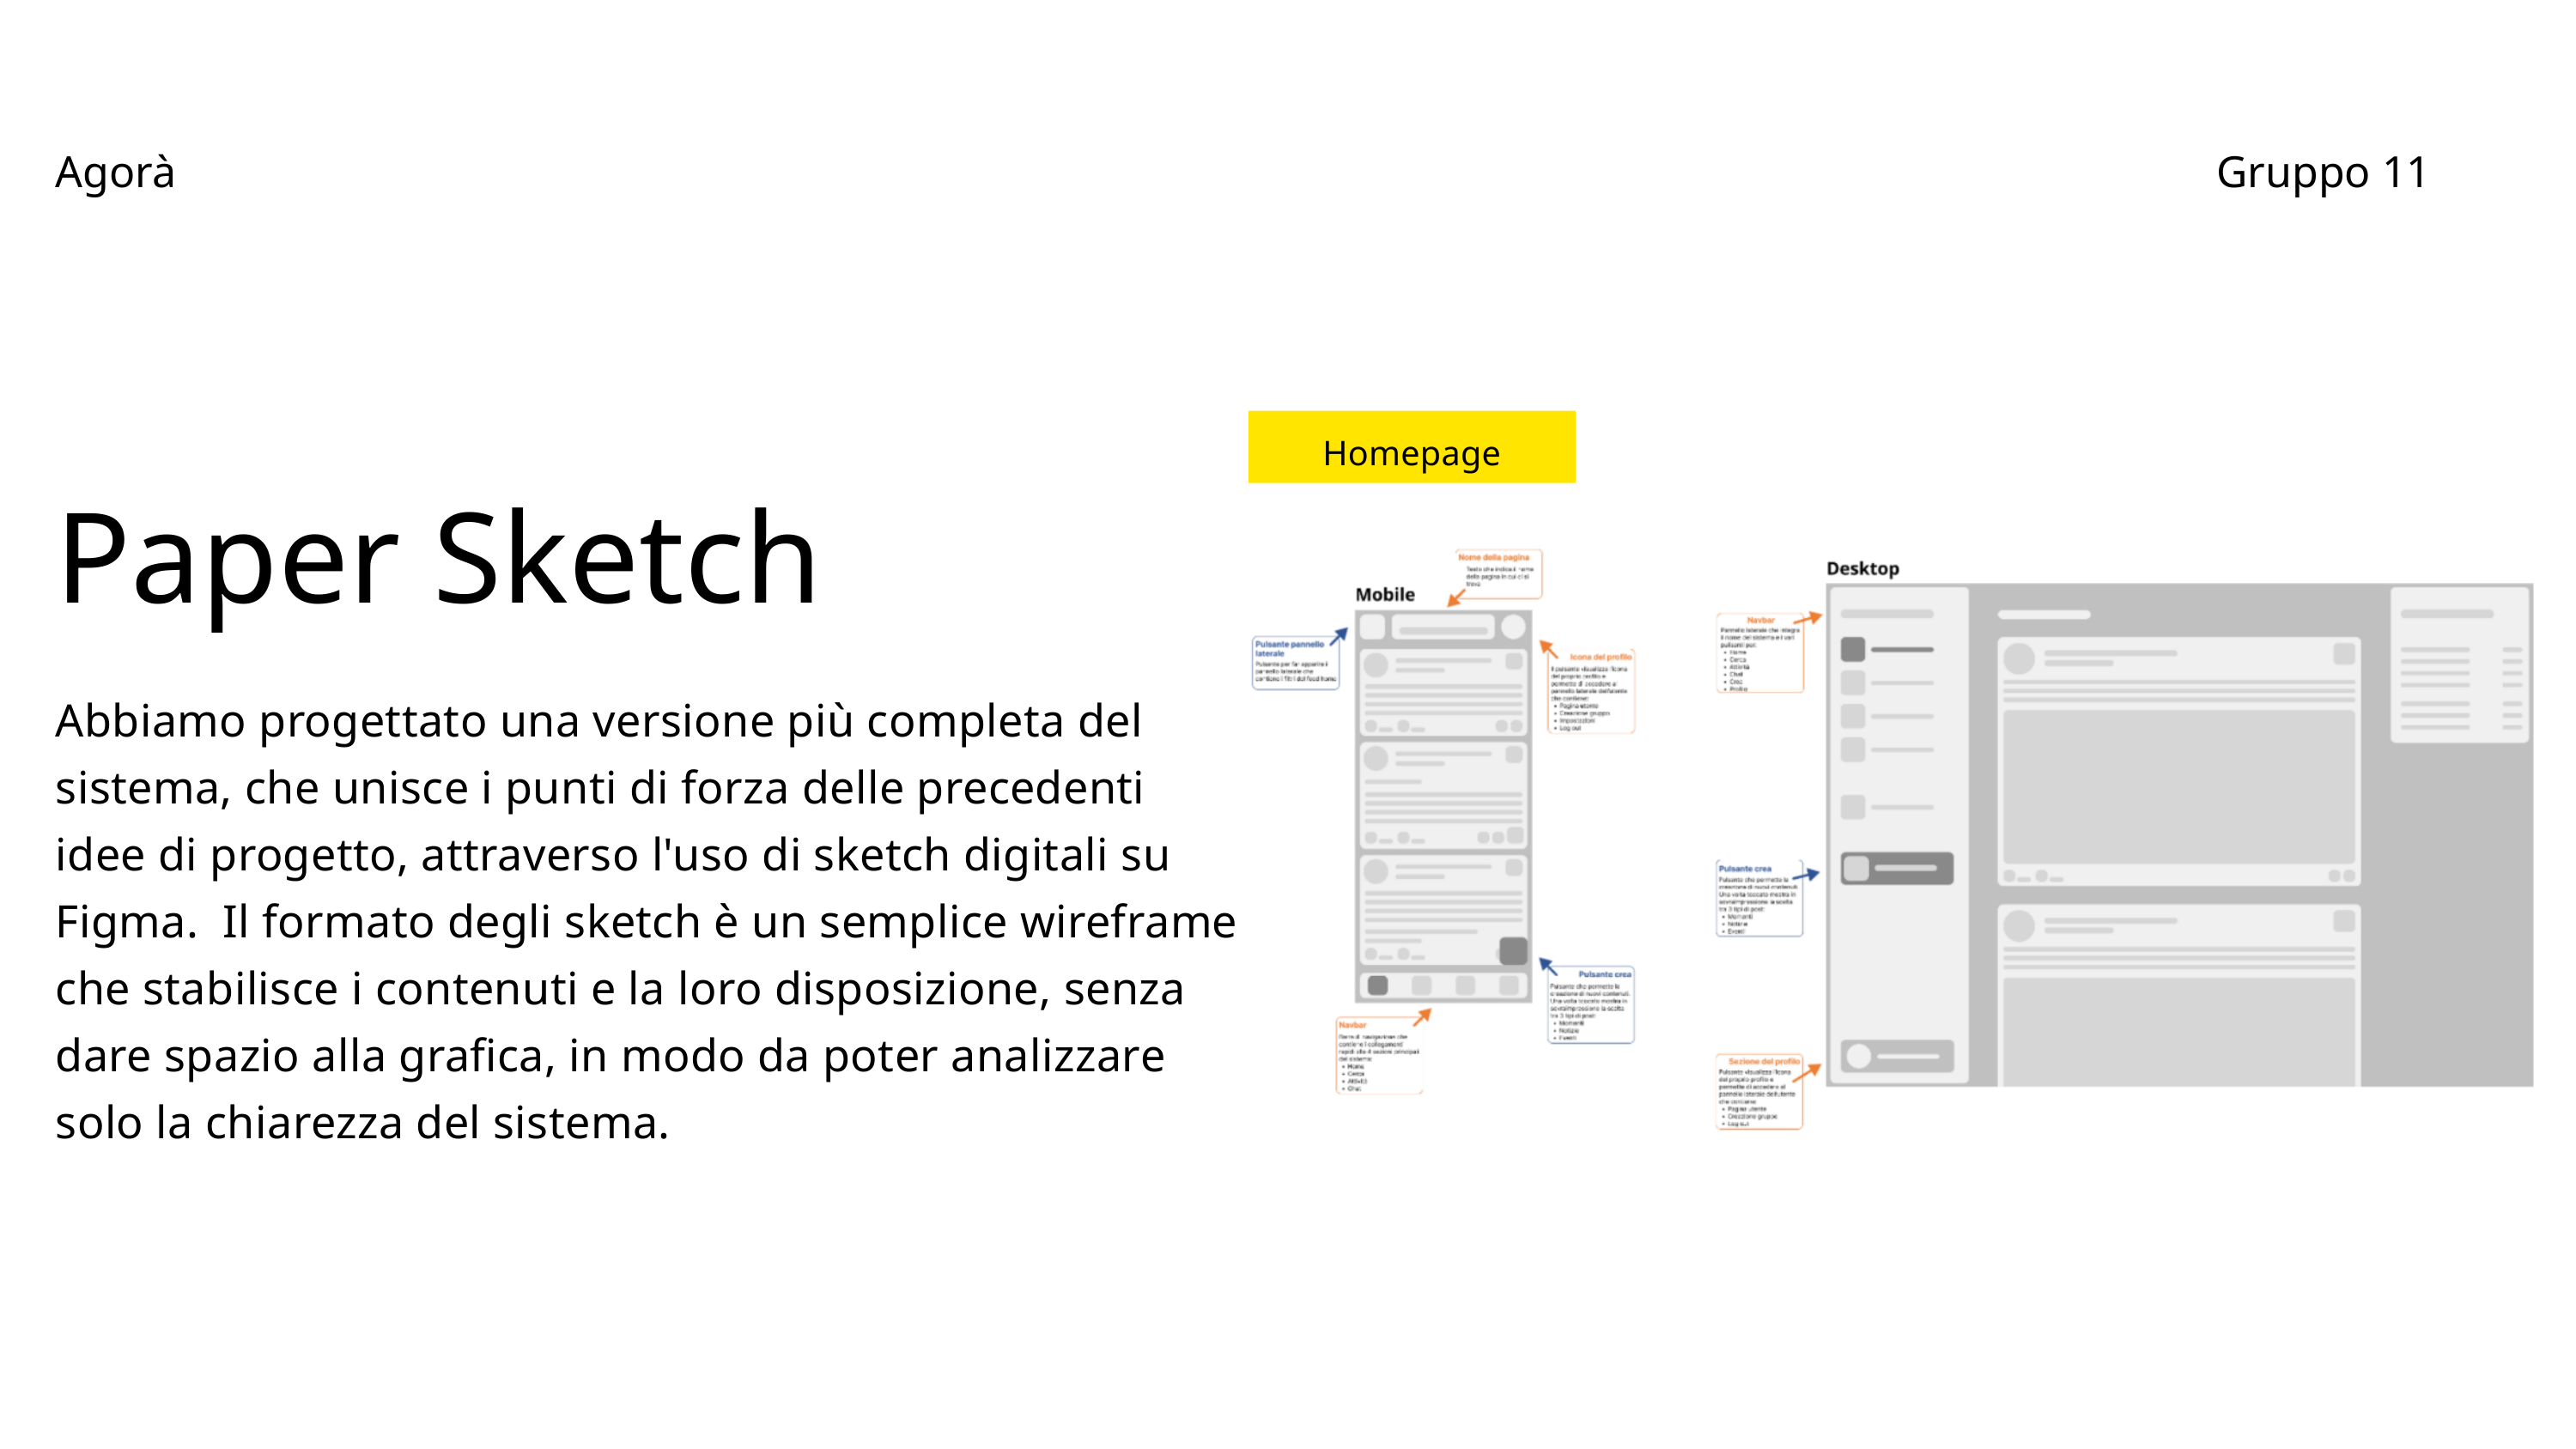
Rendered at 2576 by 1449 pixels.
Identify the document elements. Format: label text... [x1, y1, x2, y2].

text_box Gruppo 11 [1877, 144, 2432, 197]
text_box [1248, 410, 1577, 483]
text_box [55, 482, 1249, 1205]
text_box Agorà [55, 144, 610, 197]
text_box [1253, 539, 2534, 1149]
